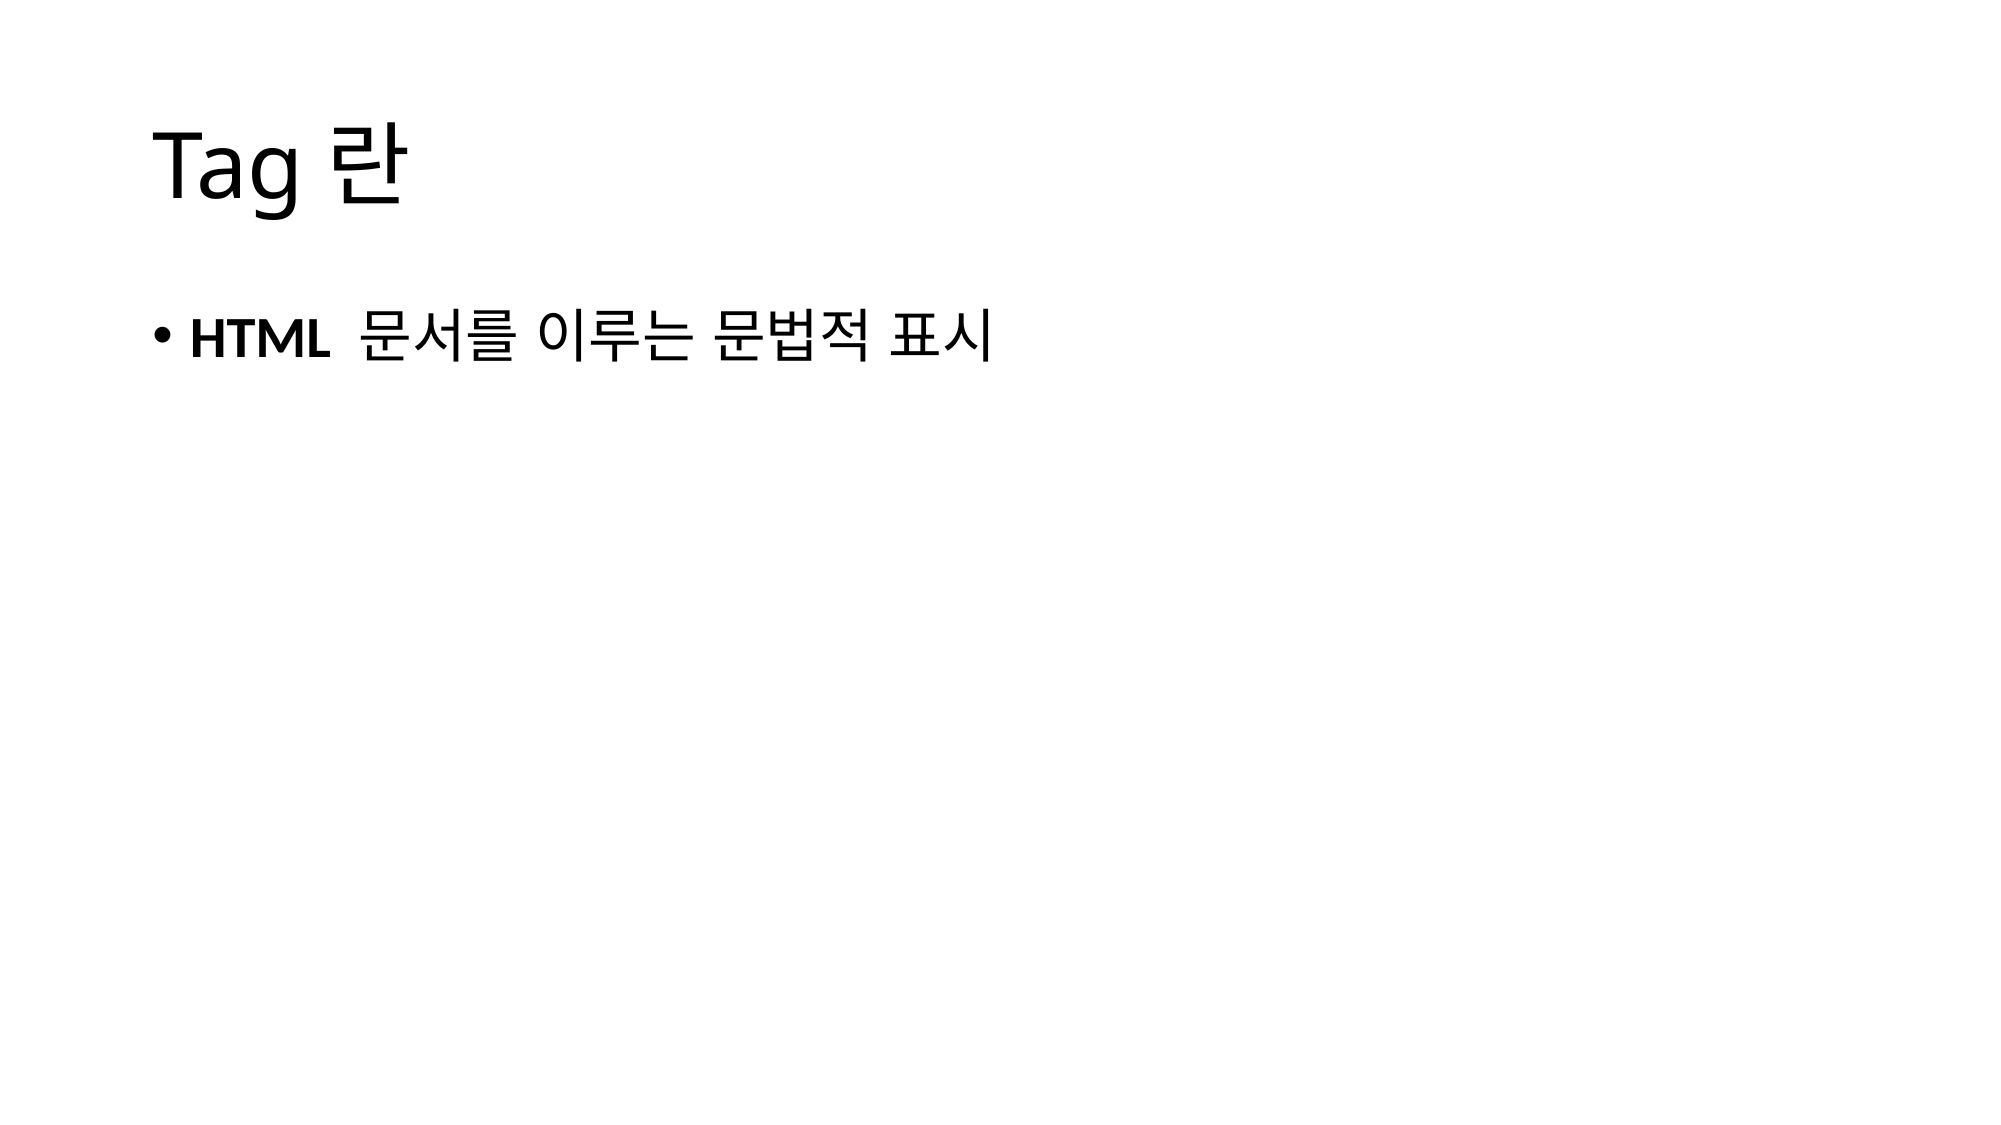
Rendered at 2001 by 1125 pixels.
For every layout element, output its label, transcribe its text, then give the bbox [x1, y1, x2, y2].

title Tag란 [137, 59, 1863, 278]
list HTML 문서를 이루는 문법적 표시 [137, 299, 1863, 1014]
